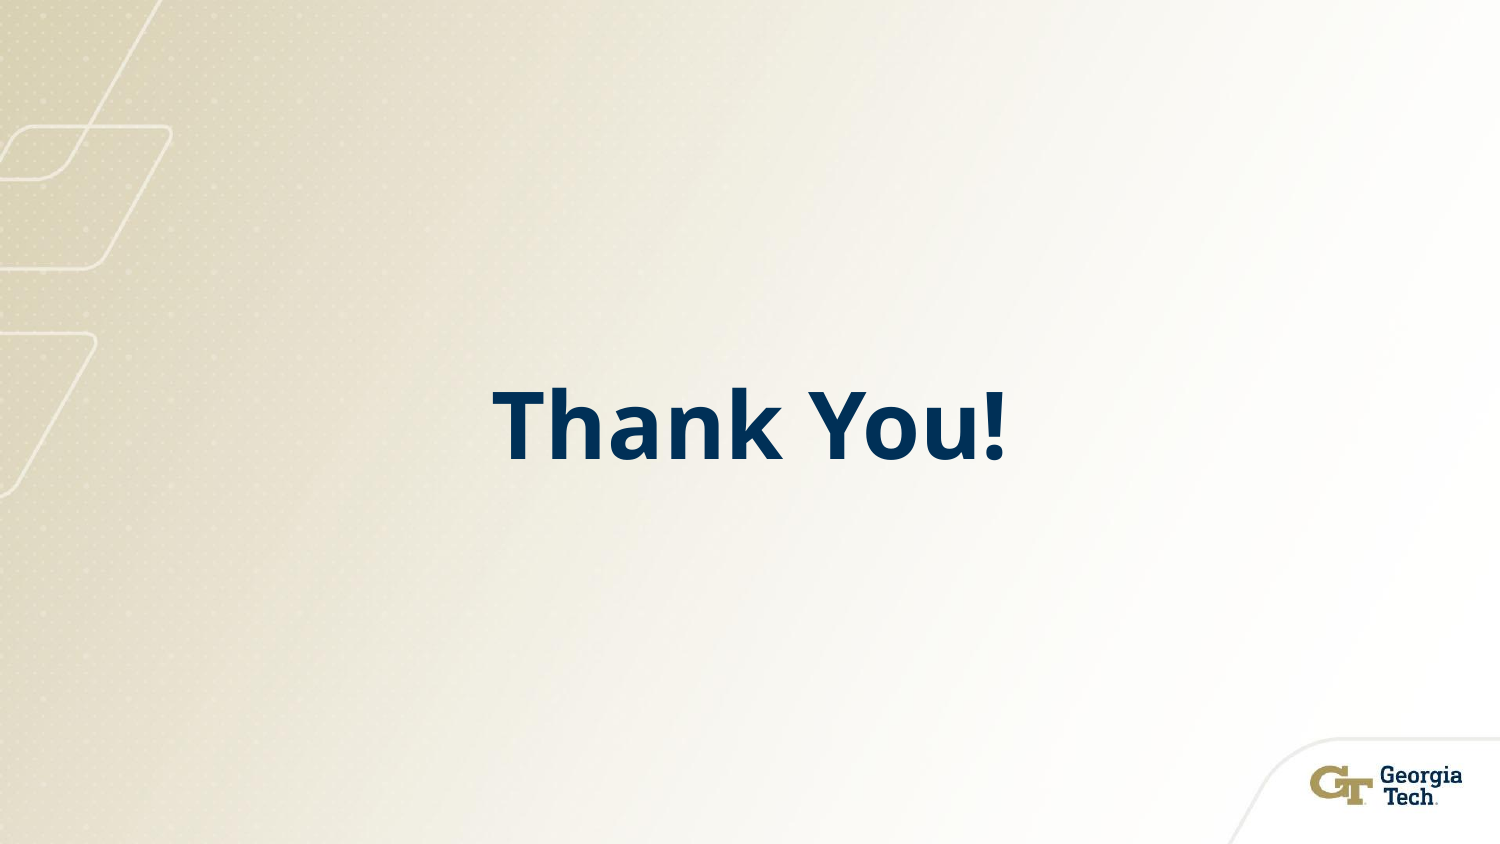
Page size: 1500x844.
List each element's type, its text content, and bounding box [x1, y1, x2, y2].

title Thank You! [202, 239, 1298, 604]
picture [0, 0, 1500, 844]
